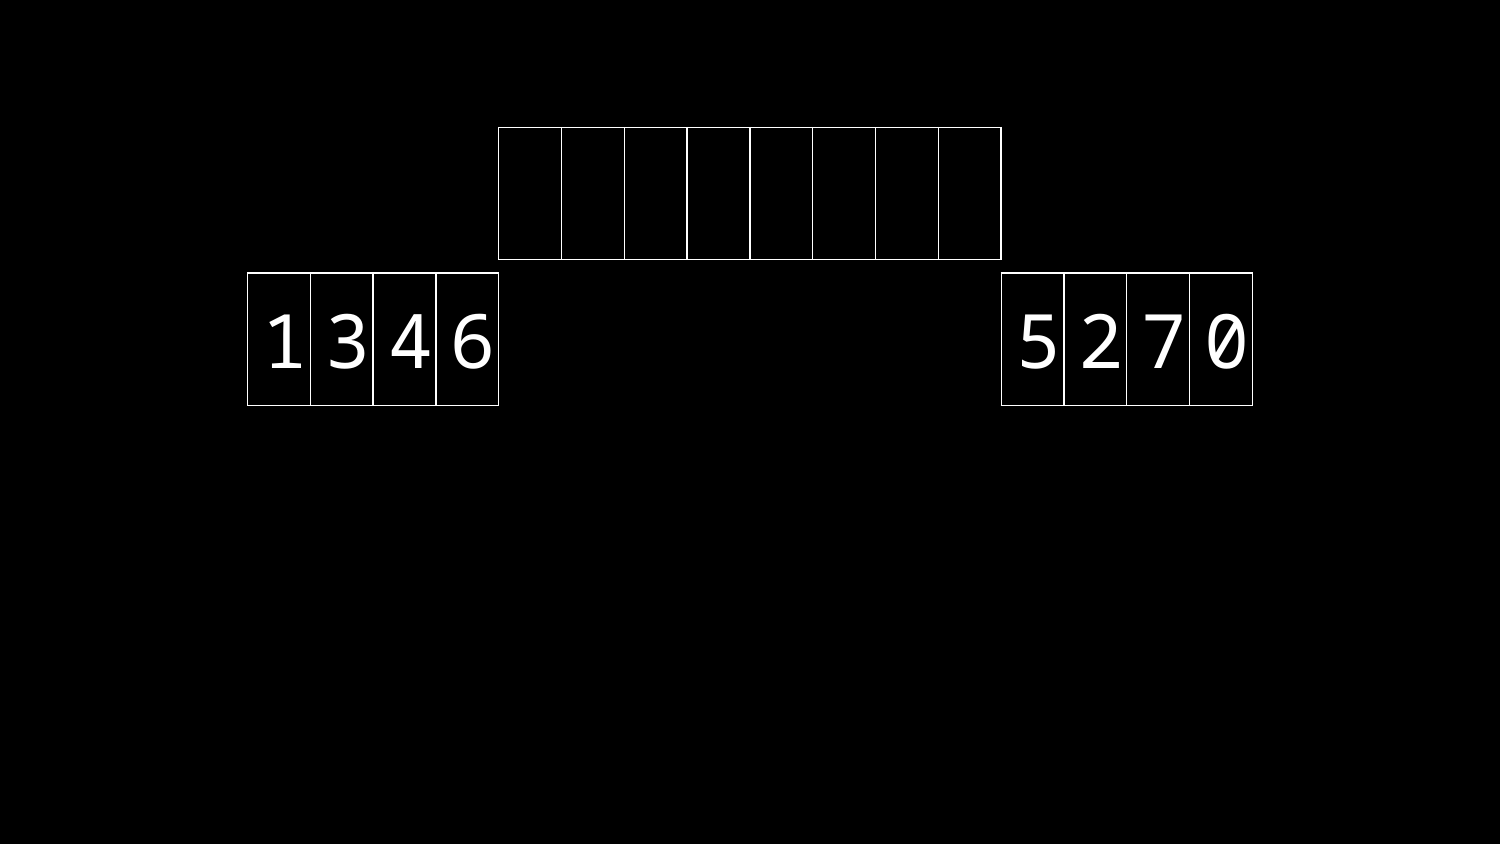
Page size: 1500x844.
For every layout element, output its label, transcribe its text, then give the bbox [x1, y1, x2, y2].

table_header [625, 128, 686, 259]
table_header 4 [374, 274, 435, 405]
table_header [813, 128, 875, 259]
table_header [562, 128, 624, 259]
table_header [939, 128, 1000, 259]
table_header [876, 128, 938, 259]
table_header 5 [1002, 274, 1063, 405]
table_header 0 [1190, 274, 1252, 405]
table_header 1 [248, 274, 310, 405]
table_header 3 [311, 274, 372, 405]
table_header [688, 128, 749, 259]
table_header 7 [1127, 274, 1189, 405]
table_header 2 [1065, 274, 1126, 405]
table_header [751, 128, 812, 259]
table_header [499, 128, 561, 259]
table_header 6 [437, 274, 498, 405]
